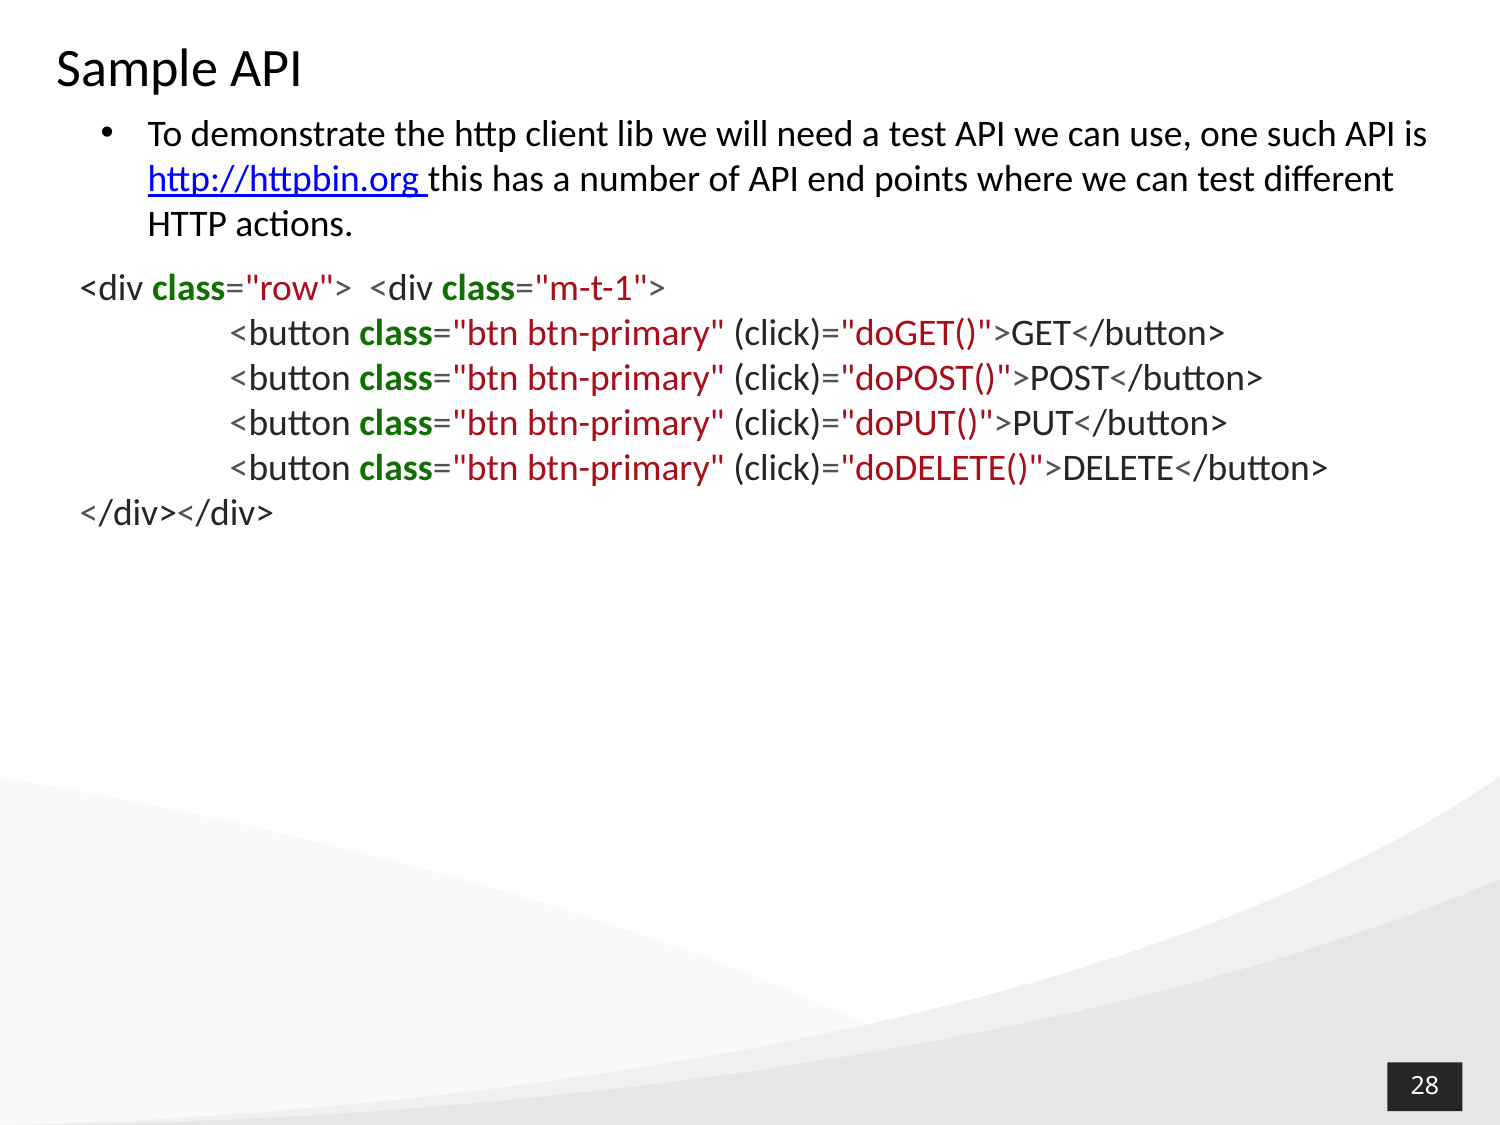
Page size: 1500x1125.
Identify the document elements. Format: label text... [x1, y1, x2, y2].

picture [0, 0, 1500, 1125]
title Sample API [41, 7, 1233, 124]
text_box <div class="row"> <div class="m-t-1"> <button class="btn btn-primary" (click)="doGET()">GET</button> <button class="btn btn-primary" (click)="doPOST()">POST</button> <button class="btn btn-primary" (click)="doPUT()">PUT</button> <button class="btn btn-primary" (click)="doDELETE()">DELETE</button> </div></div> [64, 255, 1459, 540]
text_box To demonstrate the http client lib we will need a test API we can use, one such API is http://httpbin.org this has a number of API end points where we can test different HTTP actions. [85, 101, 1483, 252]
